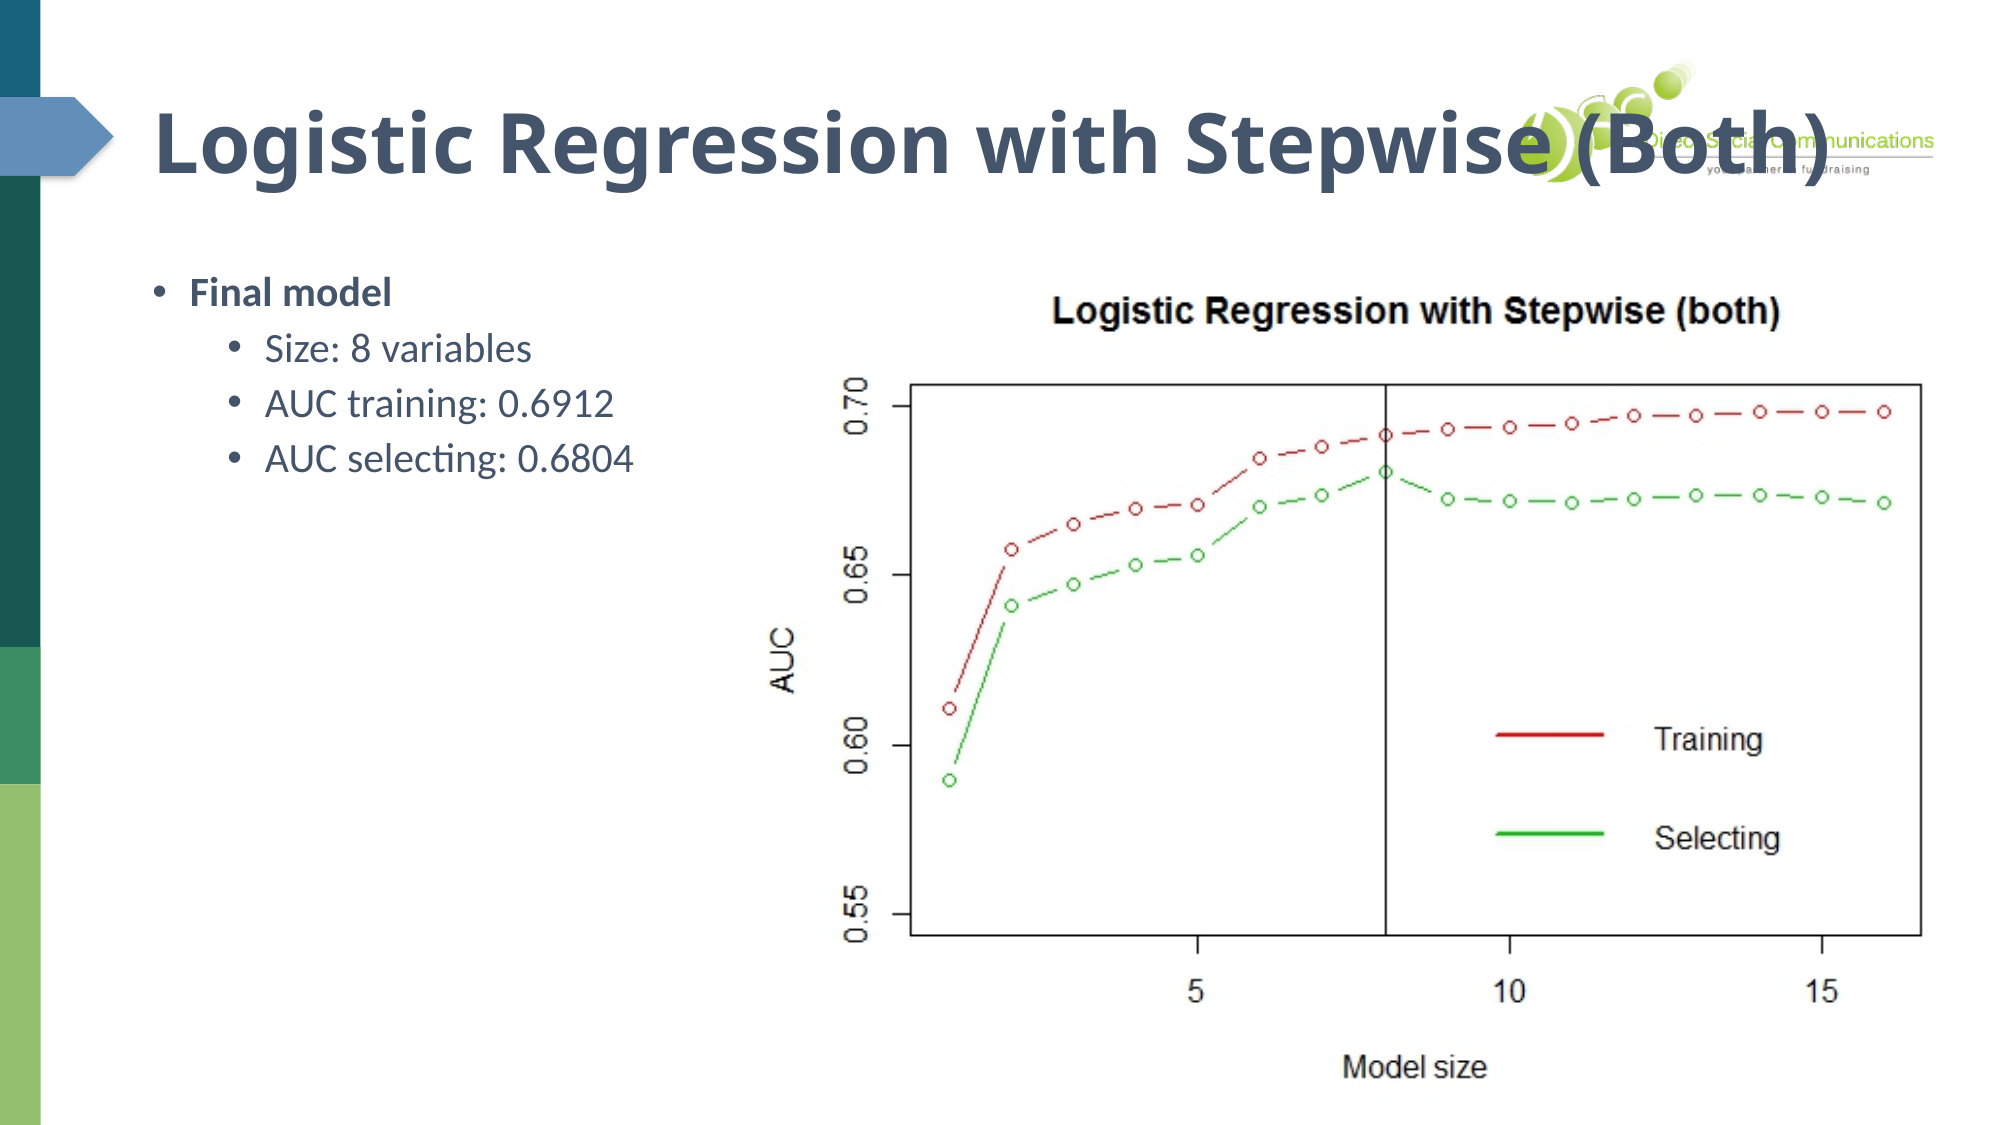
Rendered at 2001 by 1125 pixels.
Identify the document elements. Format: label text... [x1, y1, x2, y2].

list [759, 233, 2000, 1125]
picture [1863, 59, 1943, 187]
text_box Final model Size: 8 variables AUC training: 0.6912 AUC selecting: 0.6804 [137, 263, 759, 1014]
title Logistic Regression with Stepwise (Both) [137, 59, 1863, 234]
